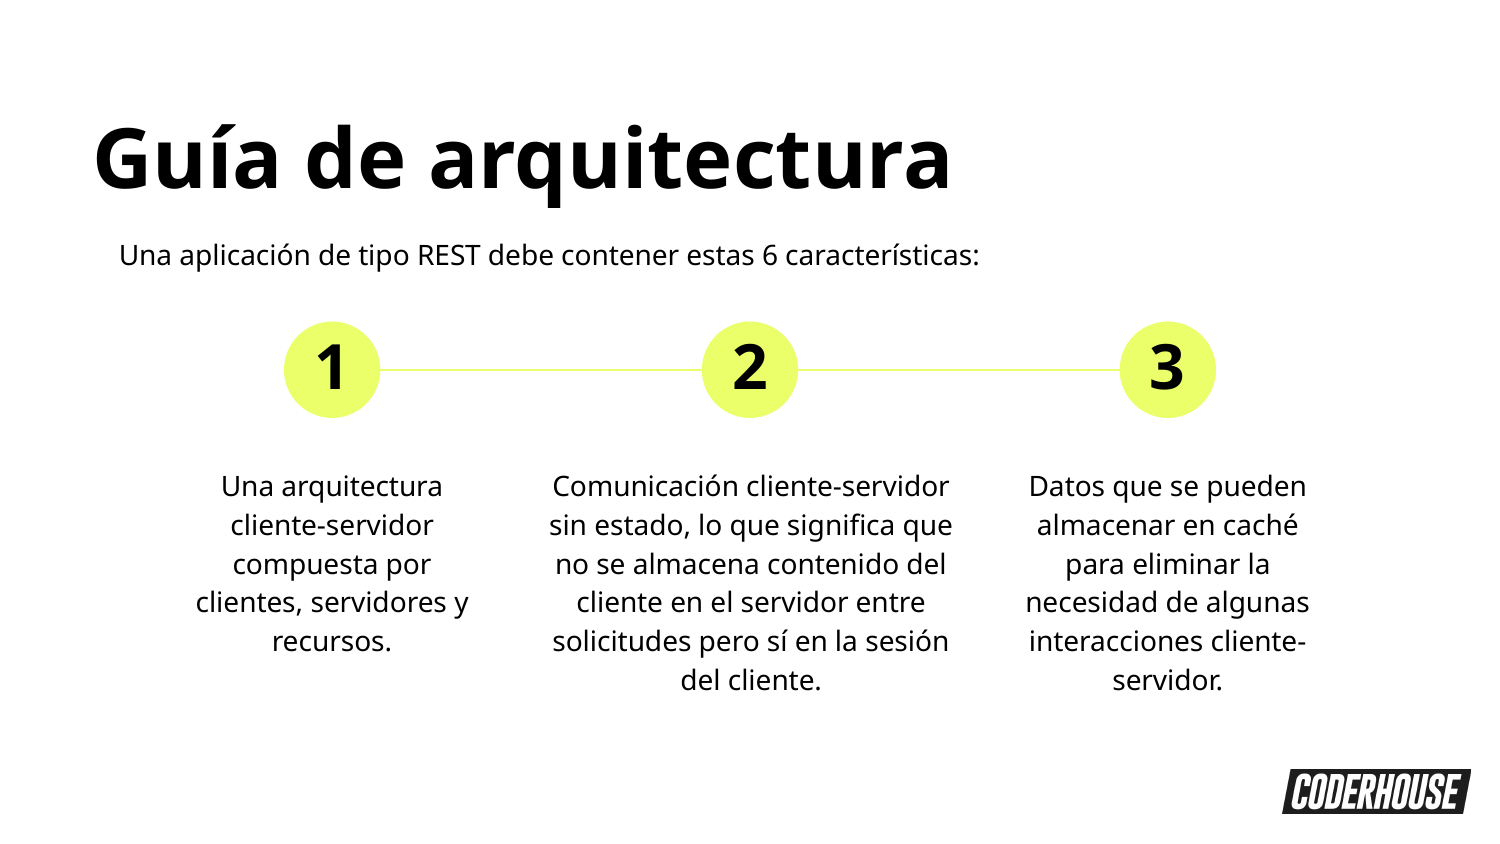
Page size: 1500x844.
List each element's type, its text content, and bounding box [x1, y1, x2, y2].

text_box Comunicación cliente-servidor sin estado, lo que significa que no se almacena contenido del cliente en el servidor entre solicitudes pero sí en la sesión del cliente. [530, 448, 972, 750]
text_box [283, 335, 298, 404]
text_box Datos que se pueden almacenar en caché para eliminar la necesidad de algunas interacciones cliente-servidor. [1007, 448, 1328, 750]
text_box Una aplicación de tipo REST debe contener estas 6 características: [103, 222, 1236, 287]
text_box [1119, 336, 1133, 403]
text_box [701, 335, 716, 404]
picture [1281, 769, 1471, 814]
text_box 1 [298, 320, 367, 418]
text_box [784, 335, 799, 404]
text_box 3 [1133, 320, 1202, 418]
text_box 2 [716, 320, 784, 418]
text_box Una arquitectura cliente-servidor compuesta por clientes, servidores y recursos. [172, 448, 493, 673]
text_box Guía de arquitectura [77, 101, 1414, 222]
text_box [1202, 335, 1217, 404]
text_box [367, 336, 381, 403]
